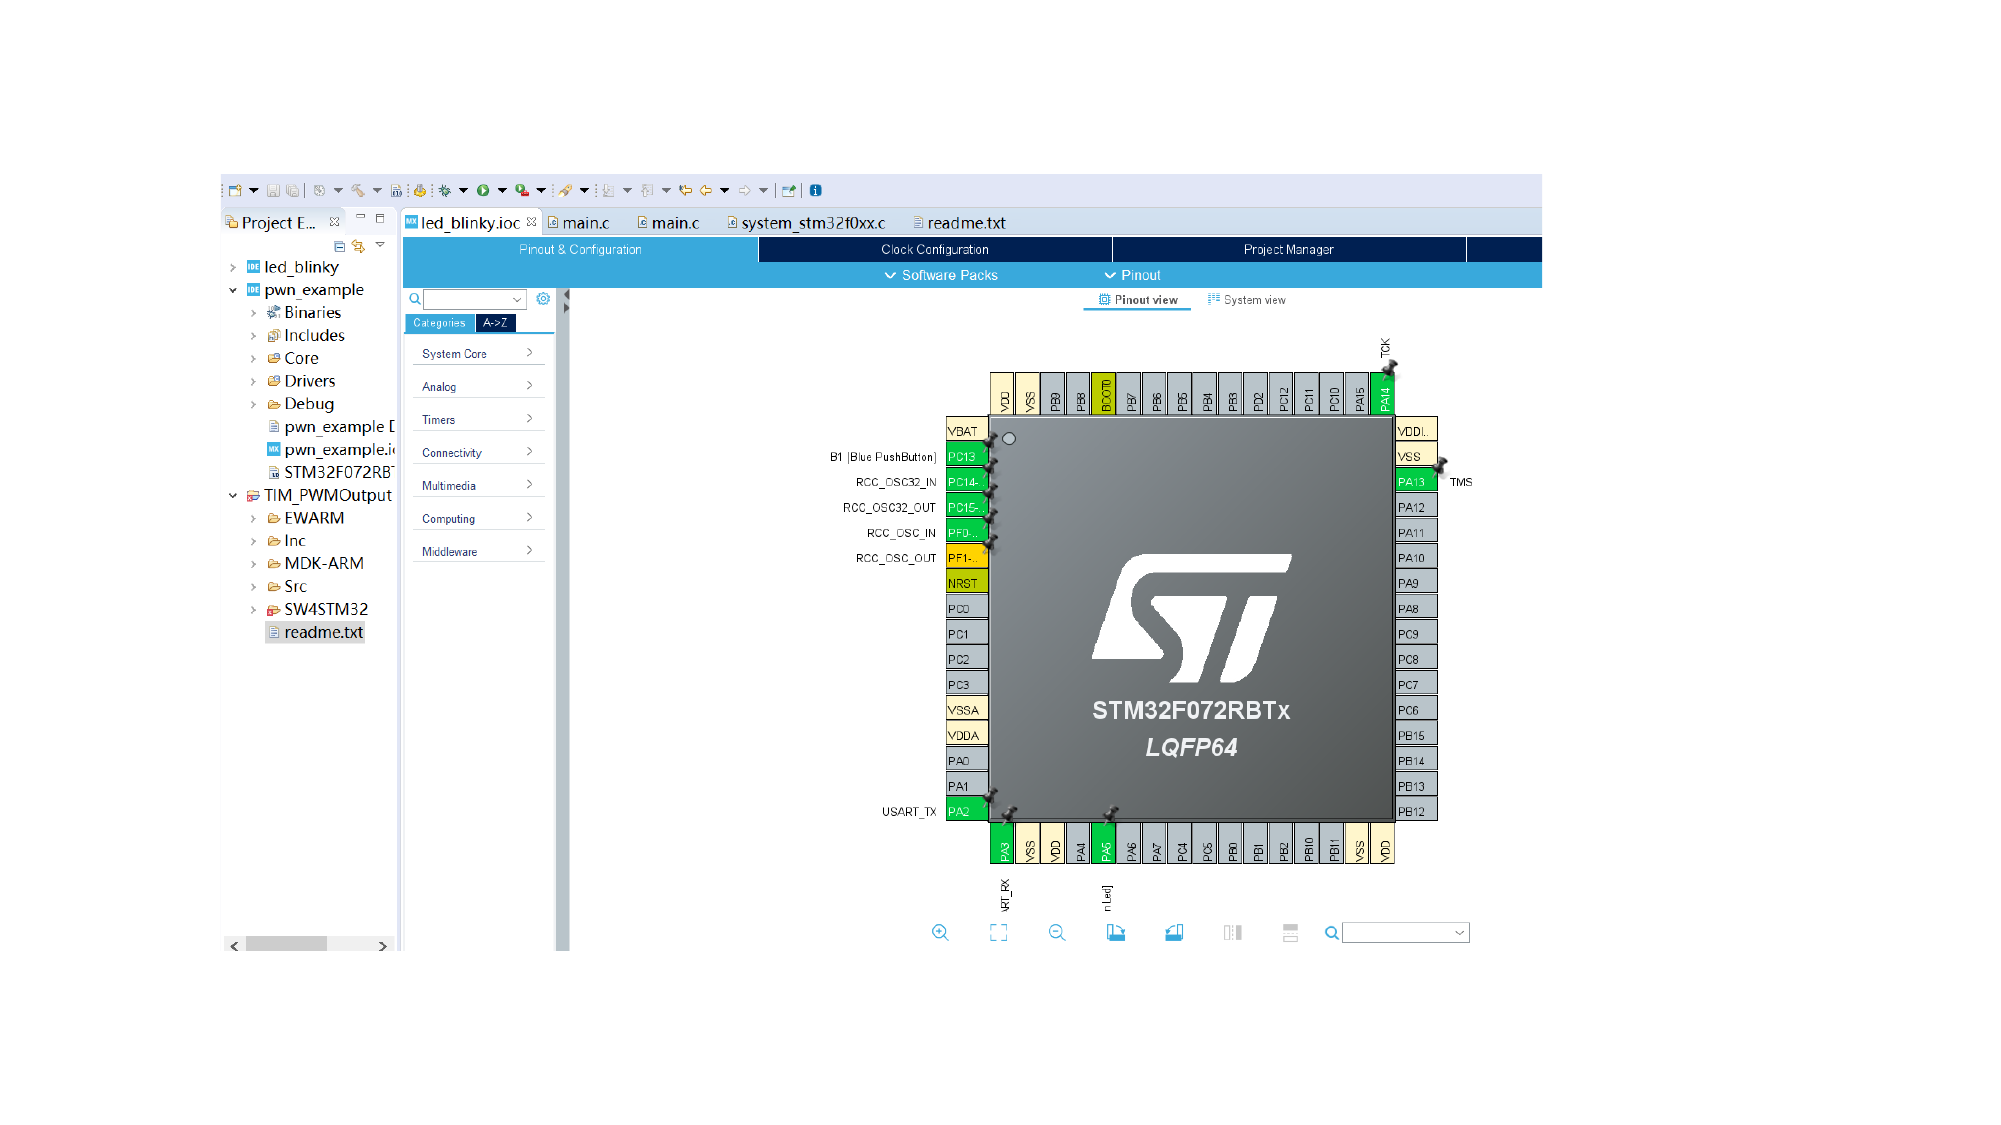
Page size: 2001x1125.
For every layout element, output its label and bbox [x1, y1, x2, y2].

picture [220, 174, 1543, 951]
